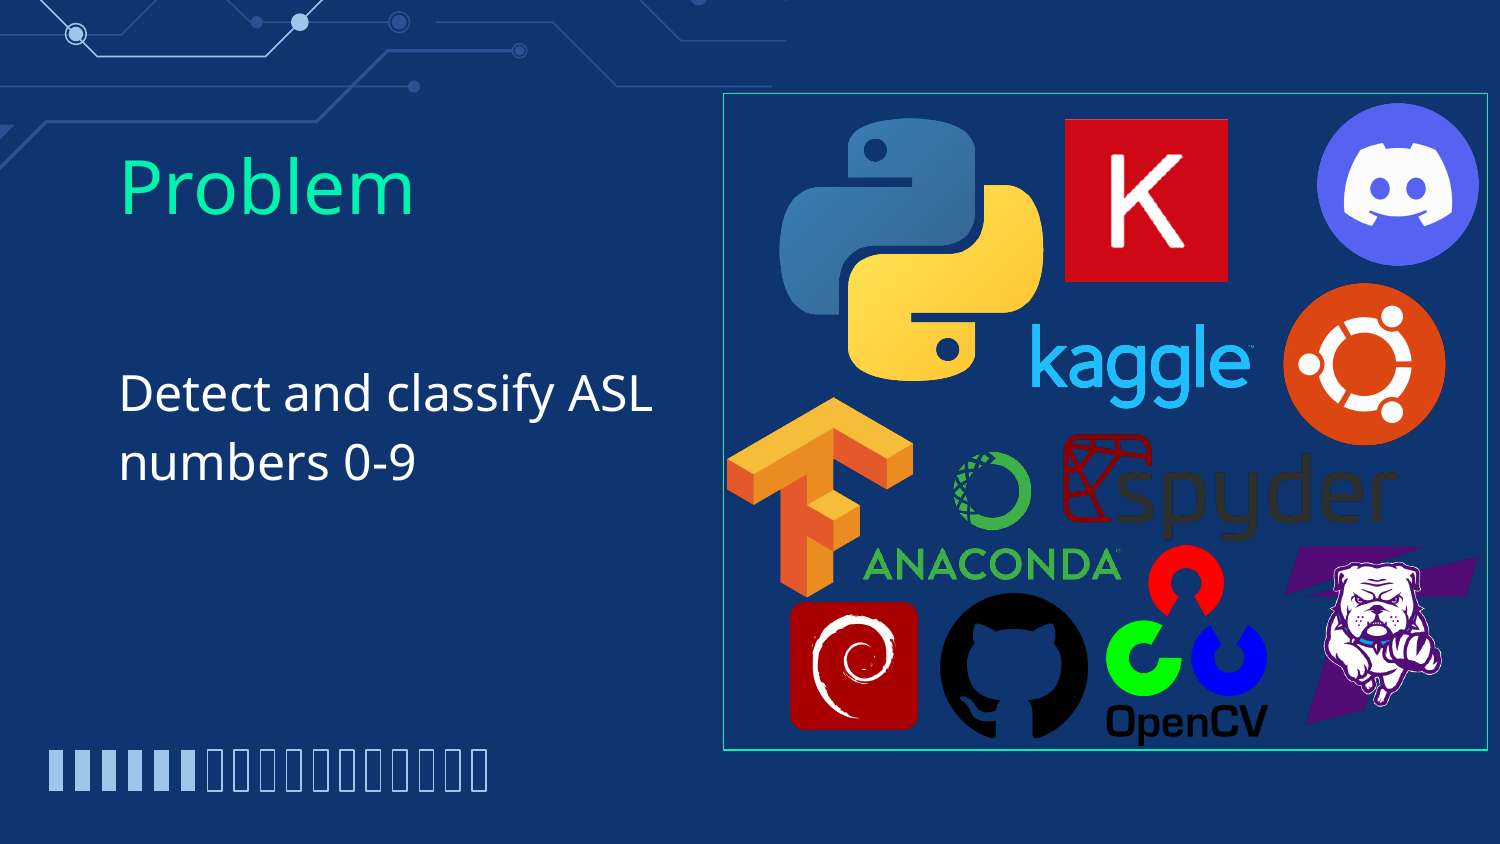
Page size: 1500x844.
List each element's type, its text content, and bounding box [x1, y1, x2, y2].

picture [778, 117, 1268, 423]
picture [1316, 103, 1480, 266]
title Problem [118, 132, 694, 237]
picture [1065, 119, 1228, 282]
picture [939, 591, 1089, 740]
picture [727, 283, 1480, 746]
subtitle Detect and classify ASL numbers 0-9 [118, 238, 694, 606]
